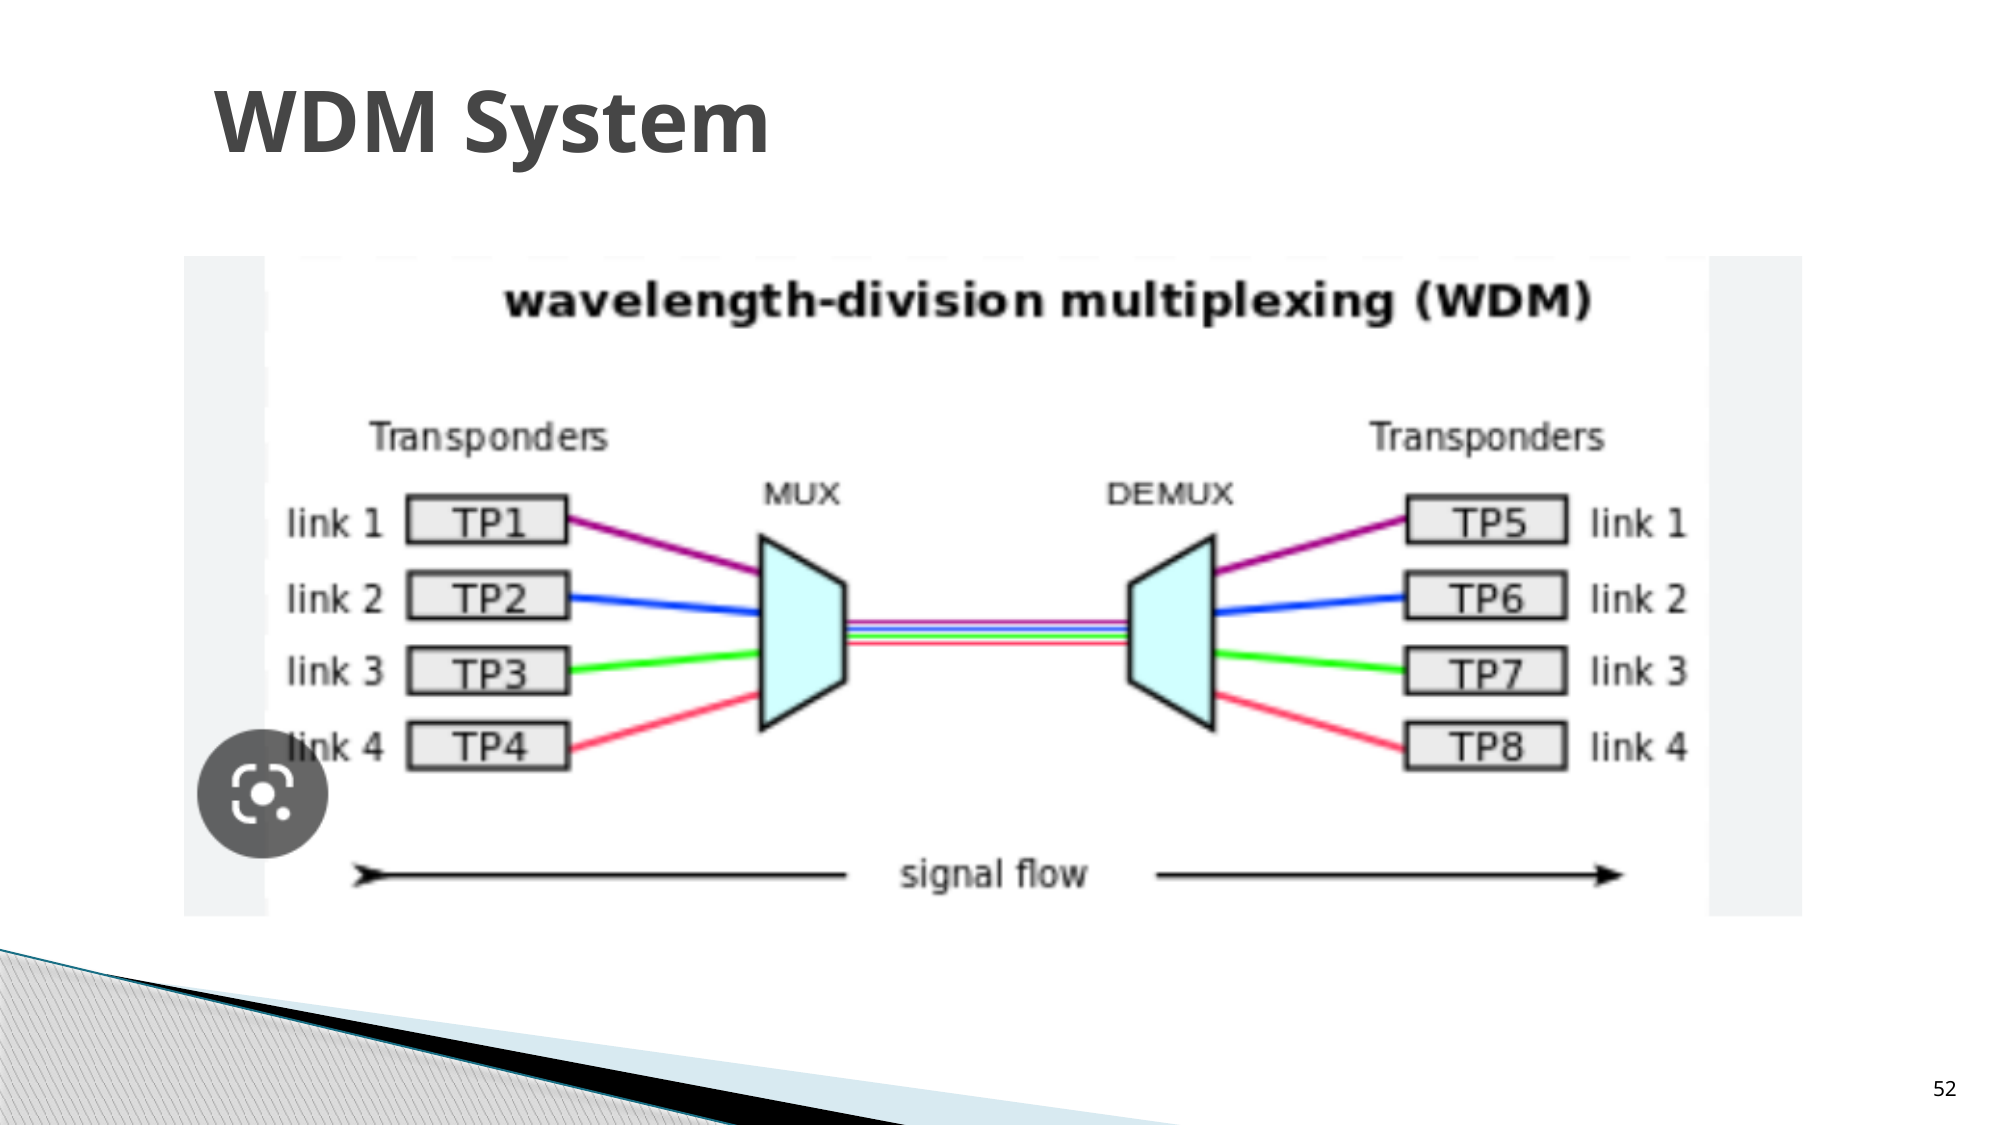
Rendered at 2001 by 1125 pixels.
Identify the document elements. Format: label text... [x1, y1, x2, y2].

picture [183, 256, 1803, 920]
title WDM System [200, 24, 2000, 212]
slide_number 52 [1891, 1051, 1972, 1112]
